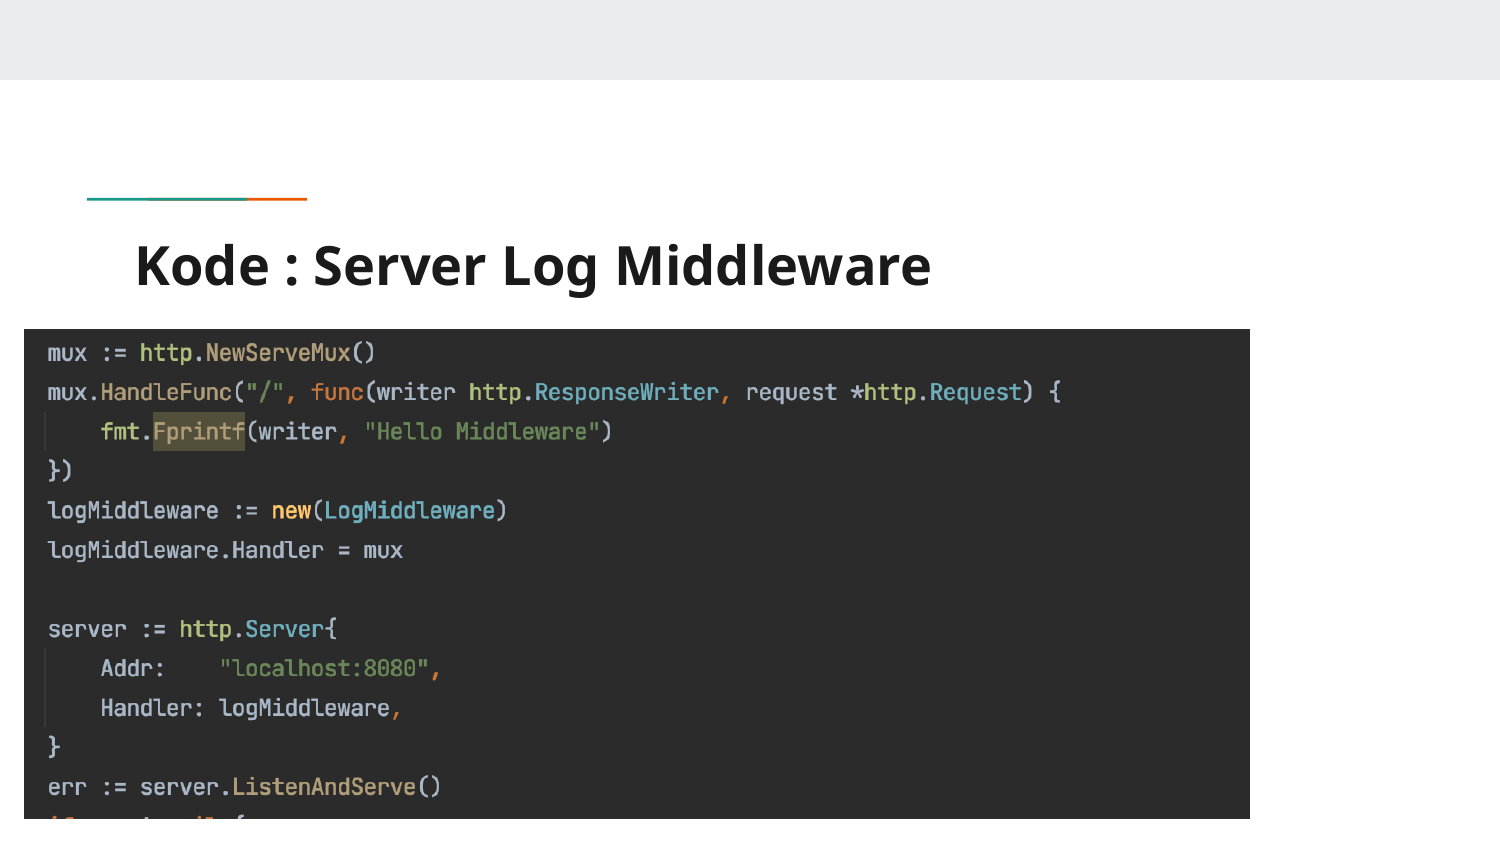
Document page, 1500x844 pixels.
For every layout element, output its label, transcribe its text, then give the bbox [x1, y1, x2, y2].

picture [24, 328, 1250, 819]
title Kode : Server Log Middleware [119, 216, 1381, 305]
